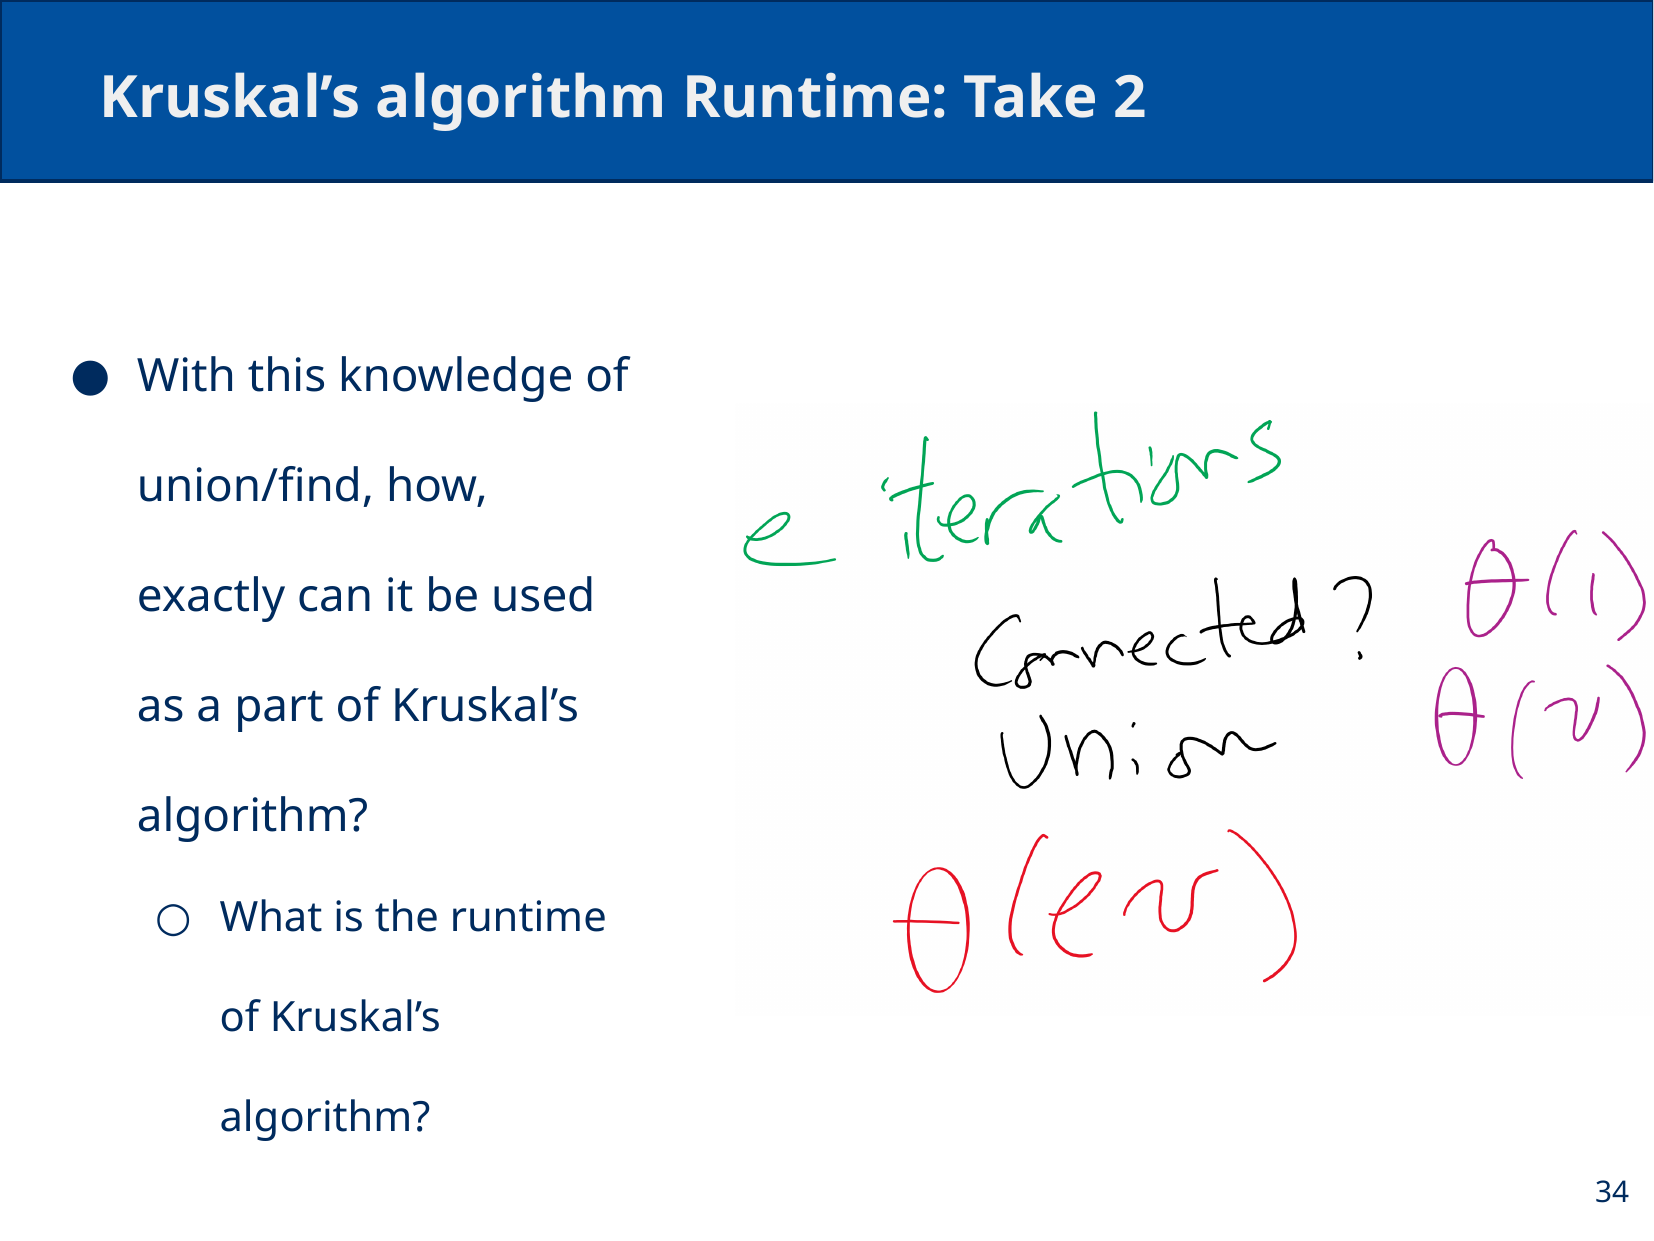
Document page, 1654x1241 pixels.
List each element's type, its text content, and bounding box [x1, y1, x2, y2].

picture [734, 403, 1654, 1017]
list With this knowledge of union/find, how, exactly can it be used as a part of Kruskal’s algorithm? What is the runtime of Kruskal’s algorithm? [37, 273, 665, 1047]
title Kruskal’s algorithm Runtime: Take 2 [82, 36, 1571, 146]
slide_number 34 [1546, 1145, 1647, 1241]
